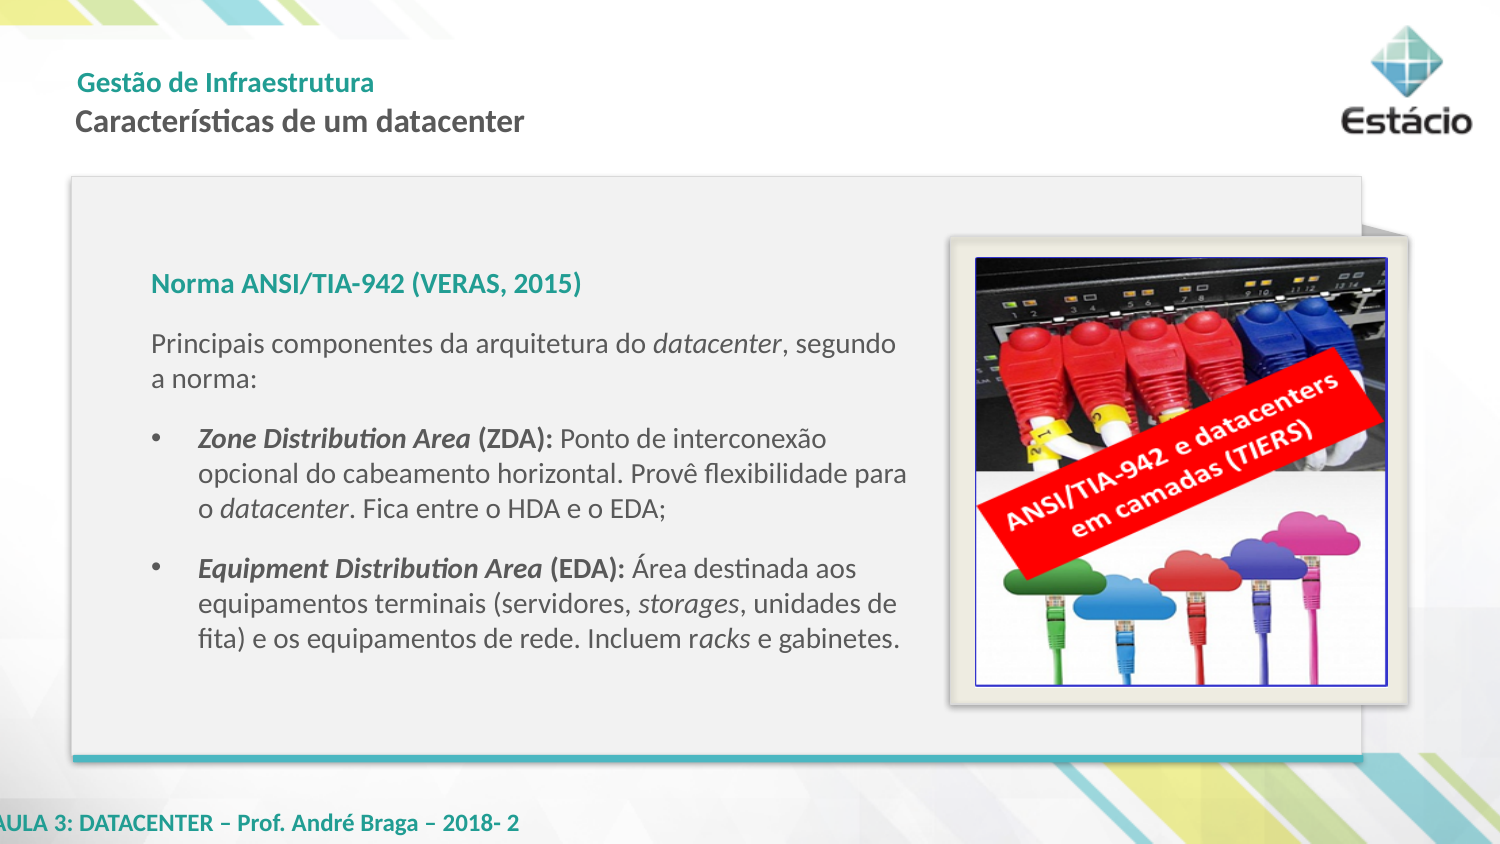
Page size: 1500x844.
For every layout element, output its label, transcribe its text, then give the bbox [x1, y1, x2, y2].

picture [0, 0, 1500, 844]
text_box [71, 176, 1363, 755]
text_box [1367, 224, 1399, 233]
text_box [72, 754, 1365, 764]
text_box Norma ANSI/TIA-942 (VERAS, 2015) Principais componentes da arquitetura do datacenter, segundo a norma: Zone Distribution Area (ZDA): Ponto de interconexão opcional do cabeamento horizontal. Provê flexibilidade para o datacenter. Fica entre o HDA e o EDA; Equipment Distribution Area (EDA): Área destinada aos equipamentos terminais (servidores, storages, unidades de fita) e os equipamentos de rede. Incluem racks e gabinetes. [136, 257, 925, 662]
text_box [950, 236, 1408, 705]
text_box Características de um datacenter [60, 92, 925, 147]
